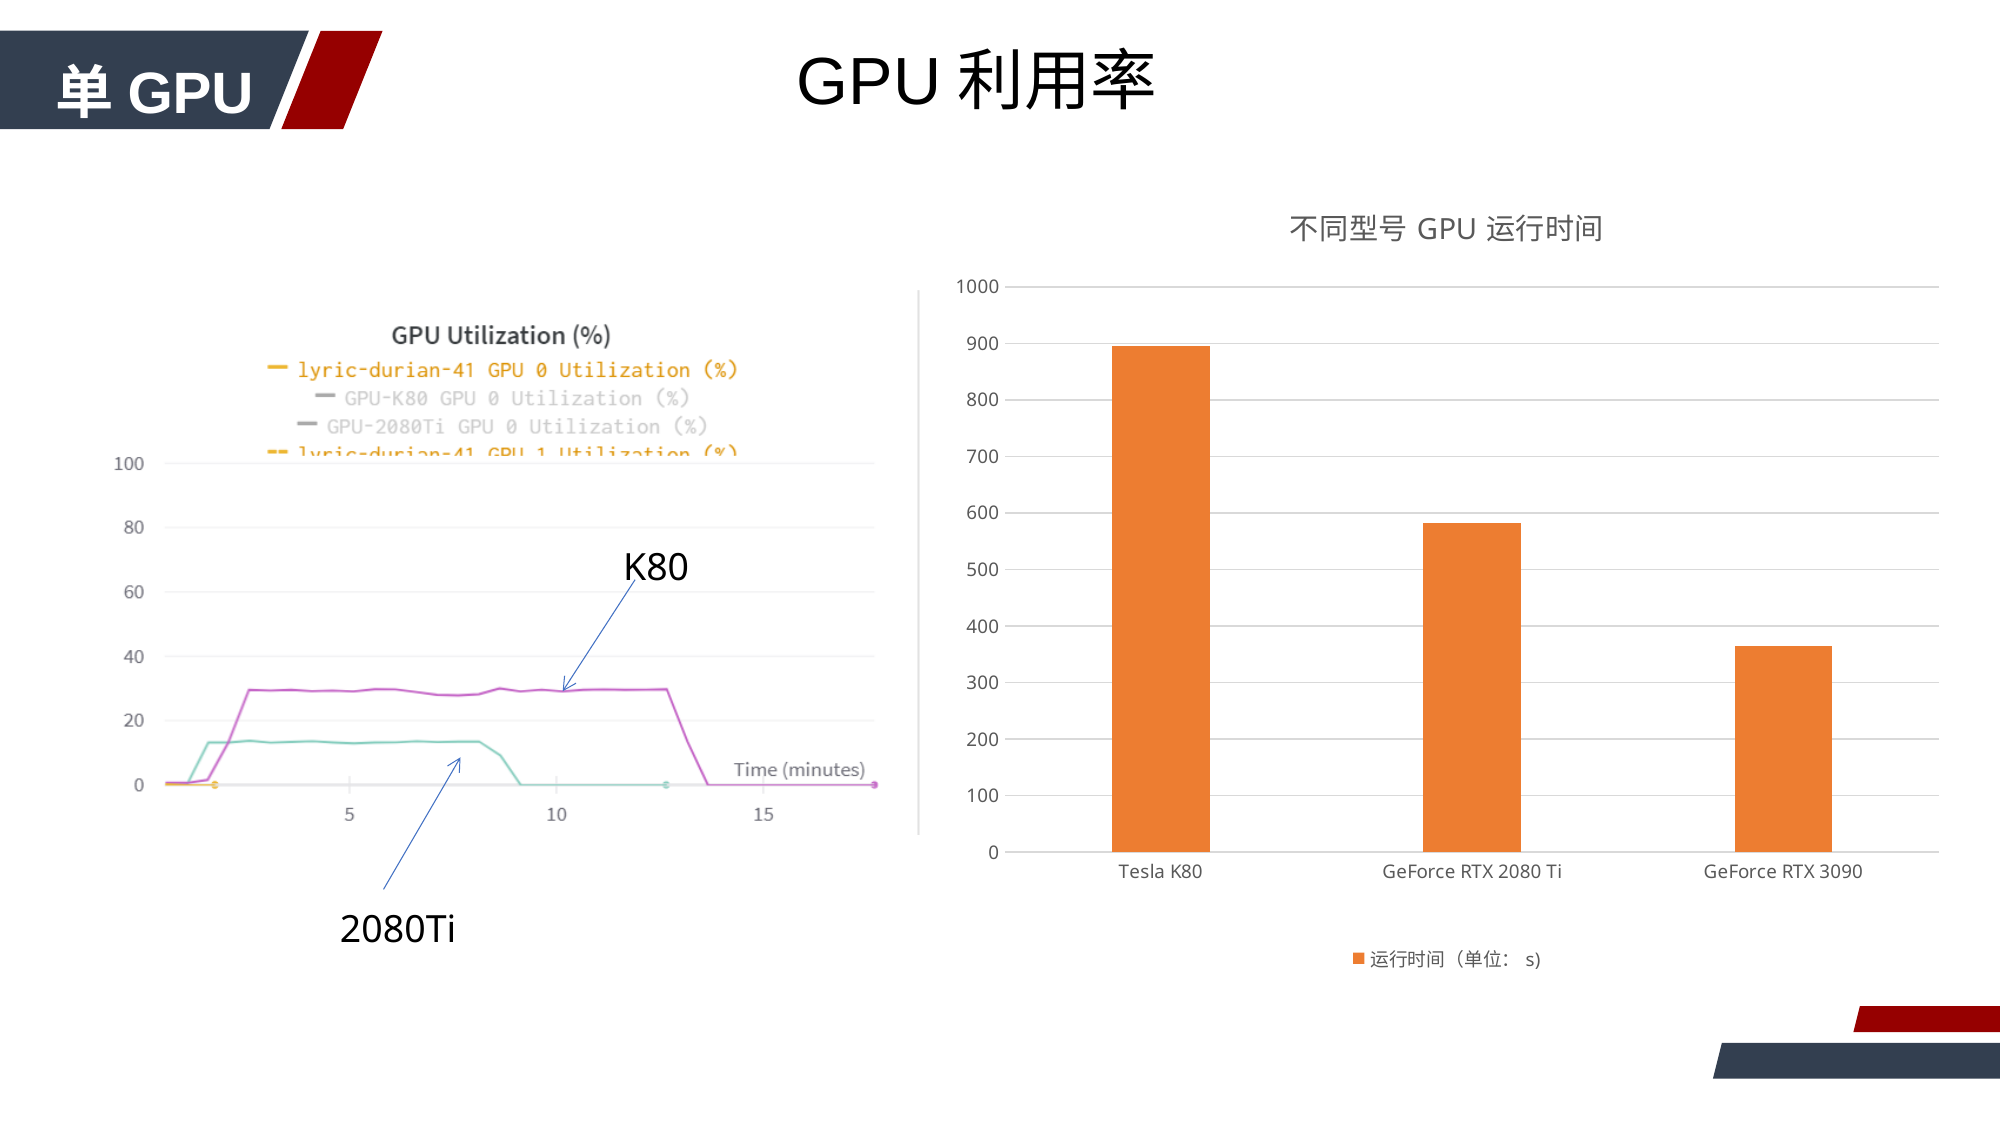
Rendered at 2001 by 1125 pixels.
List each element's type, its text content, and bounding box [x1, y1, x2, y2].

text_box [0, 30, 383, 130]
text_box 2080Ti [325, 897, 488, 957]
picture [90, 290, 920, 835]
text_box GPU利用率 [739, 30, 1224, 171]
text_box [1711, 1041, 2000, 1080]
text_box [562, 579, 636, 692]
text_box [383, 757, 461, 890]
text_box [1852, 1004, 2000, 1034]
chart [934, 171, 1960, 979]
